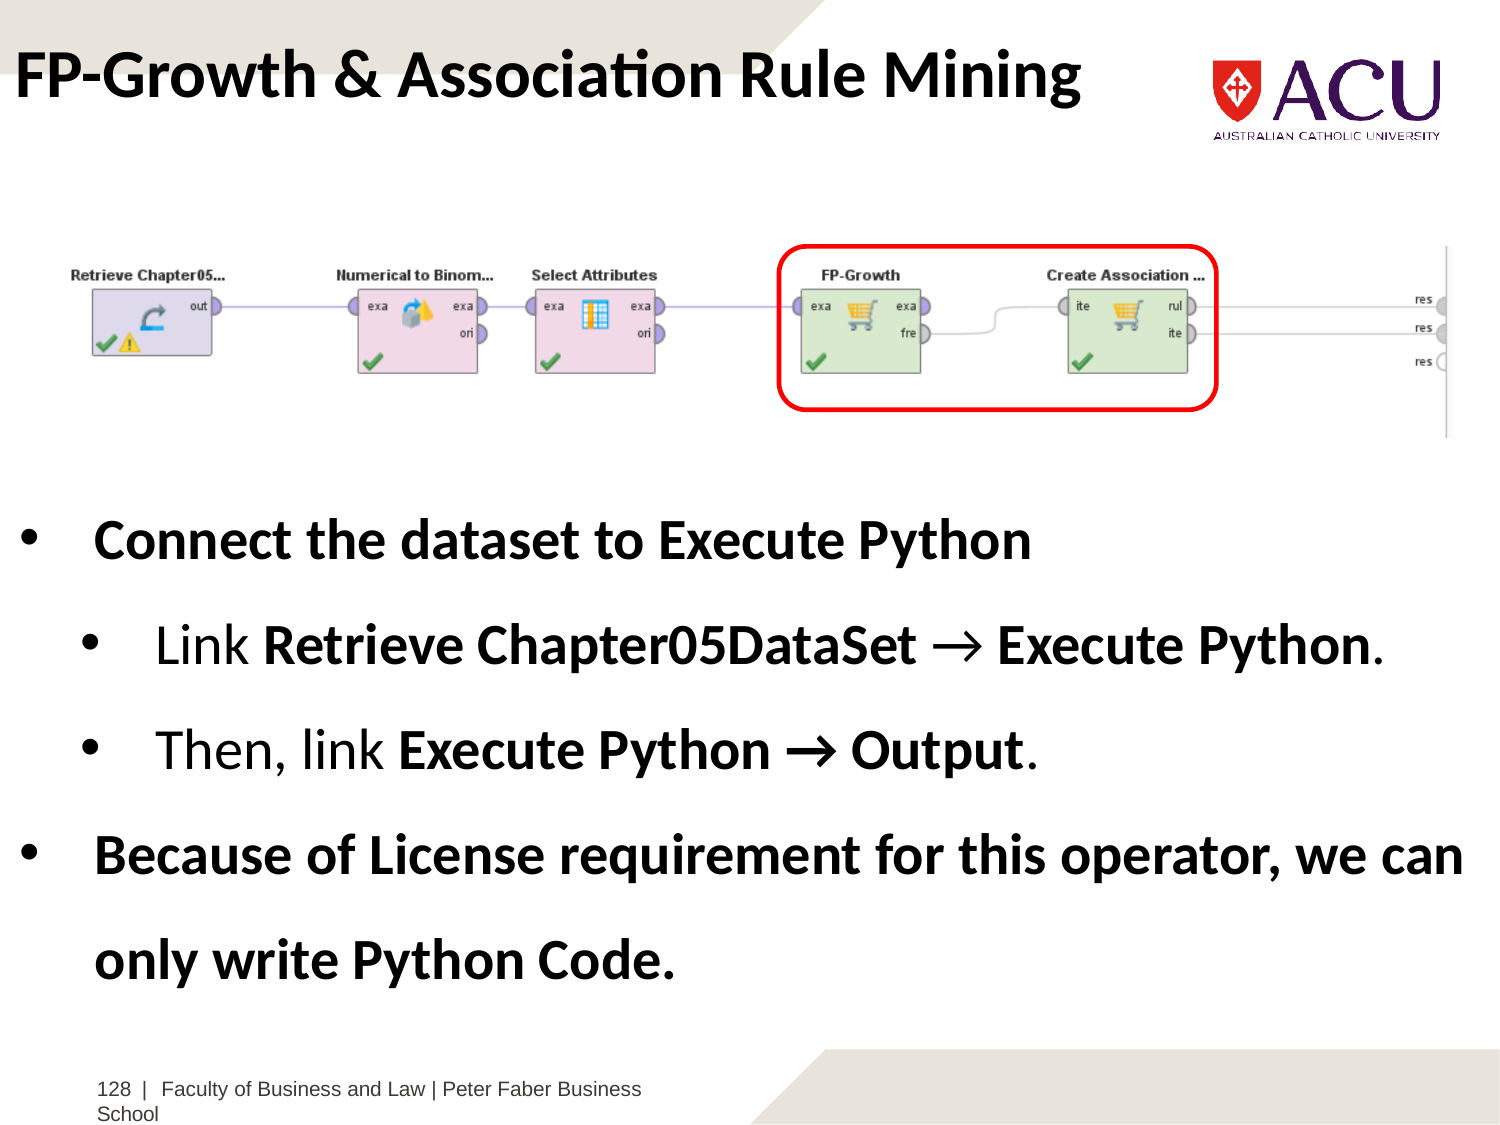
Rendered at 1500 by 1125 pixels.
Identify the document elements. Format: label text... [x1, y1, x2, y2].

text_box Connect the dataset to Execute Python Link Retrieve Chapter05DataSet → Execute Python. Then, link Execute Python → Output. Because of License requirement for this operator, we can only write Python Code. [4, 458, 1500, 999]
slide_number 128 | Faculty of Business and Law | Peter Faber Business School [90, 1075, 703, 1125]
picture [1213, 119, 1440, 140]
picture [1, 246, 1455, 438]
text_box FP-Growth & Association Rule Mining [0, 0, 1498, 119]
